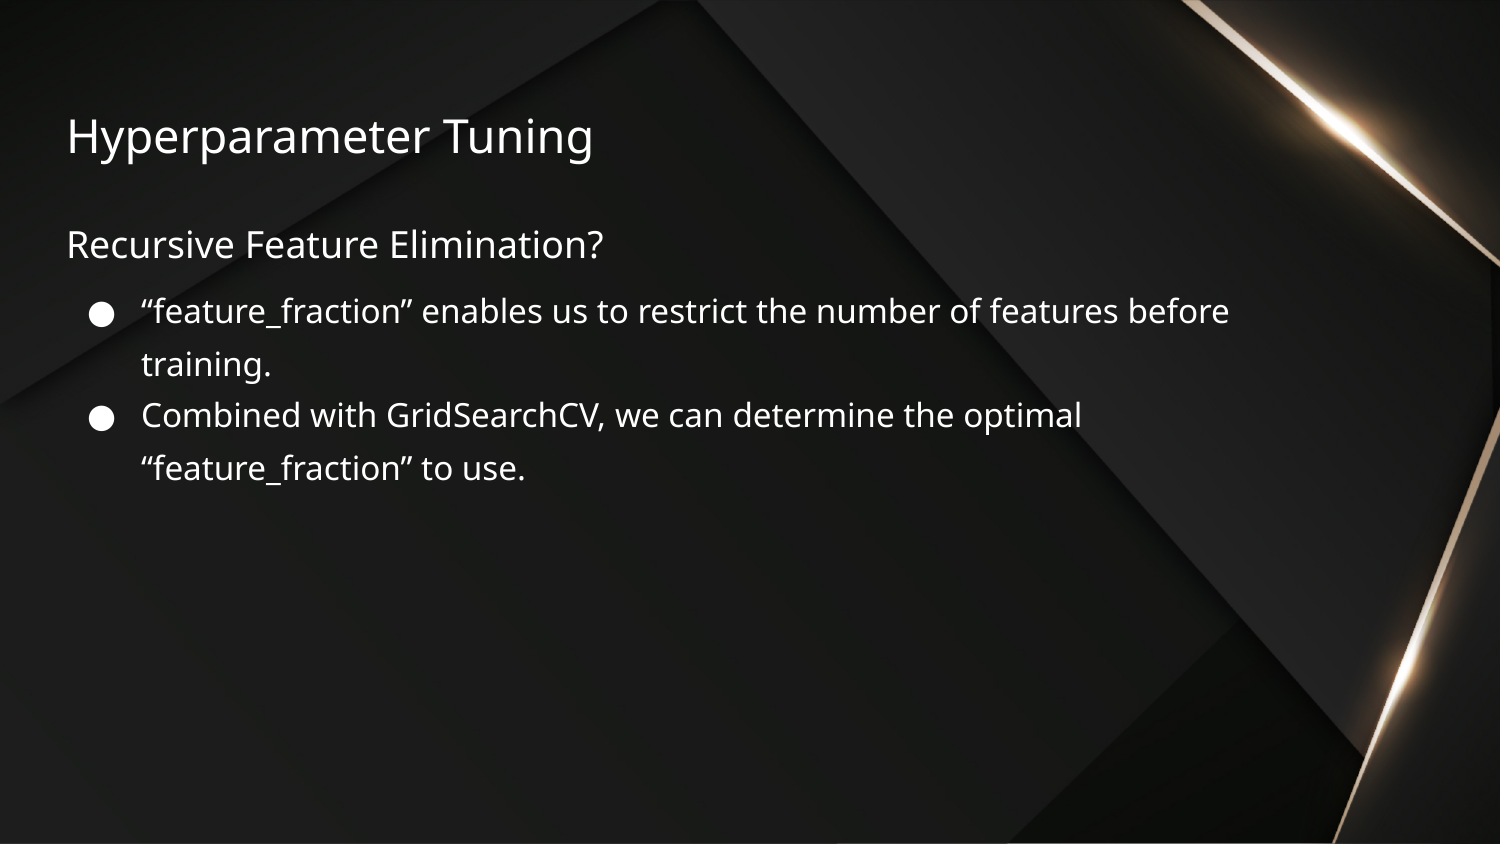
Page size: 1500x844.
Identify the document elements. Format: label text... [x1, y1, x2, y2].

list Recursive Feature Elimination? “feature_fraction” enables us to restrict the number of features before training. Combined with GridSearchCV, we can determine the optimal “feature_fraction” to use. [51, 195, 1369, 805]
title Hyperparameter Tuning [51, 88, 1449, 183]
picture [0, 0, 1500, 844]
